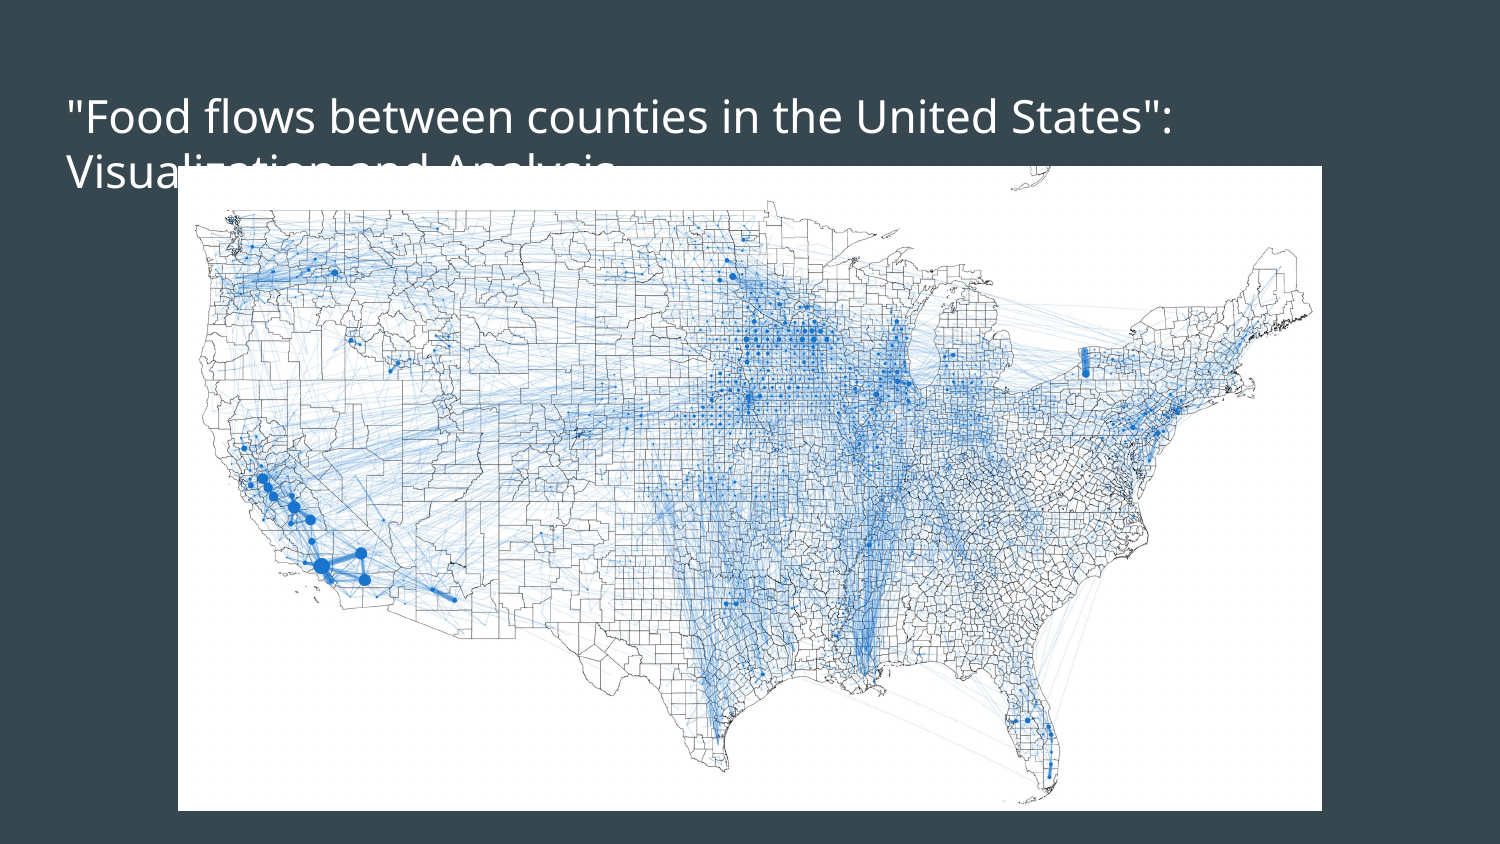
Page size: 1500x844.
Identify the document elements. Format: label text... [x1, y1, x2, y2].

picture [178, 166, 1322, 811]
title "Food flows between counties in the United States": Visualization and Analysis [51, 72, 1449, 167]
